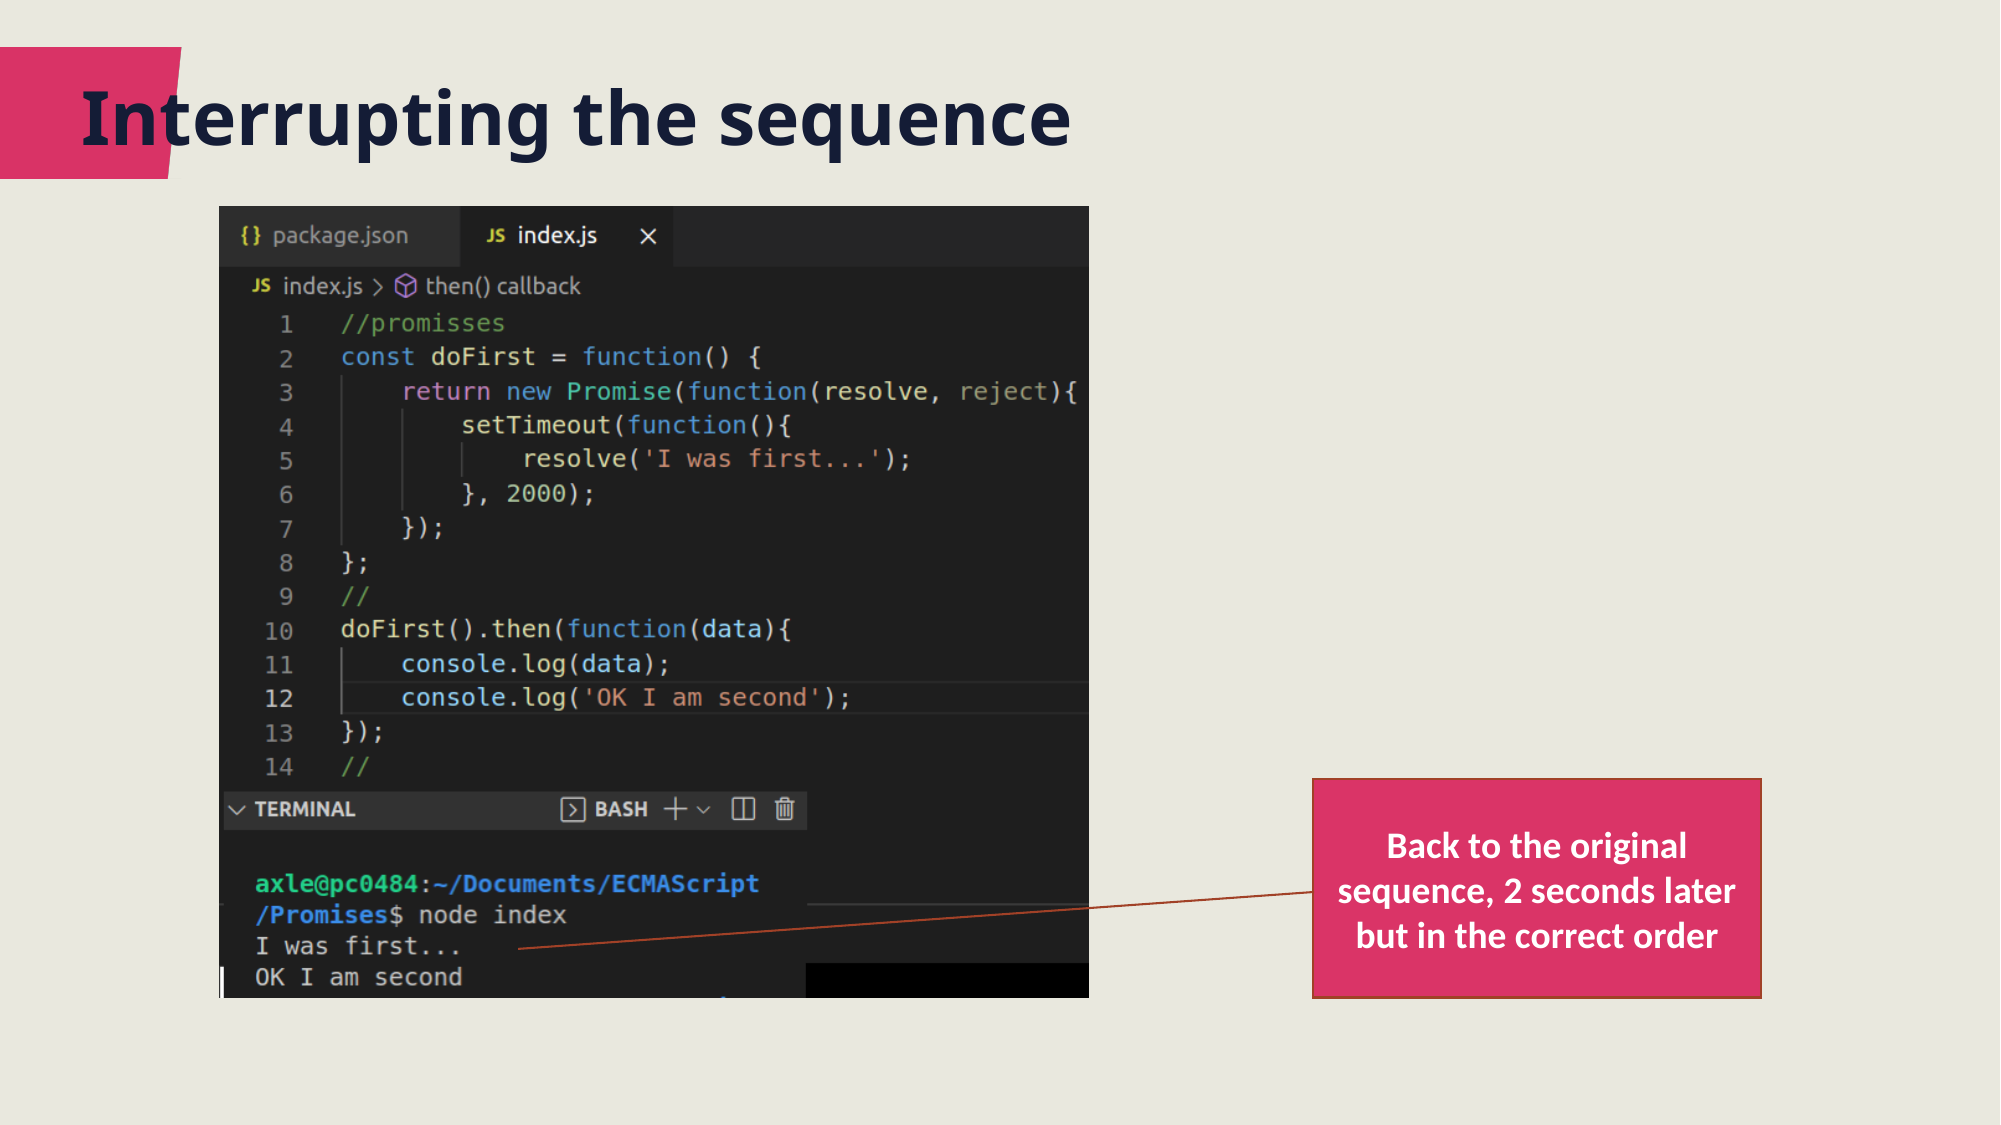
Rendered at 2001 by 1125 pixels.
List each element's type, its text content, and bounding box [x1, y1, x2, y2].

picture [219, 206, 1089, 998]
picture [0, 47, 183, 179]
text_box Back to the original sequence, 2 seconds later but in the correct order [1089, 778, 1762, 999]
title Interrupting the sequence [81, 73, 1919, 185]
